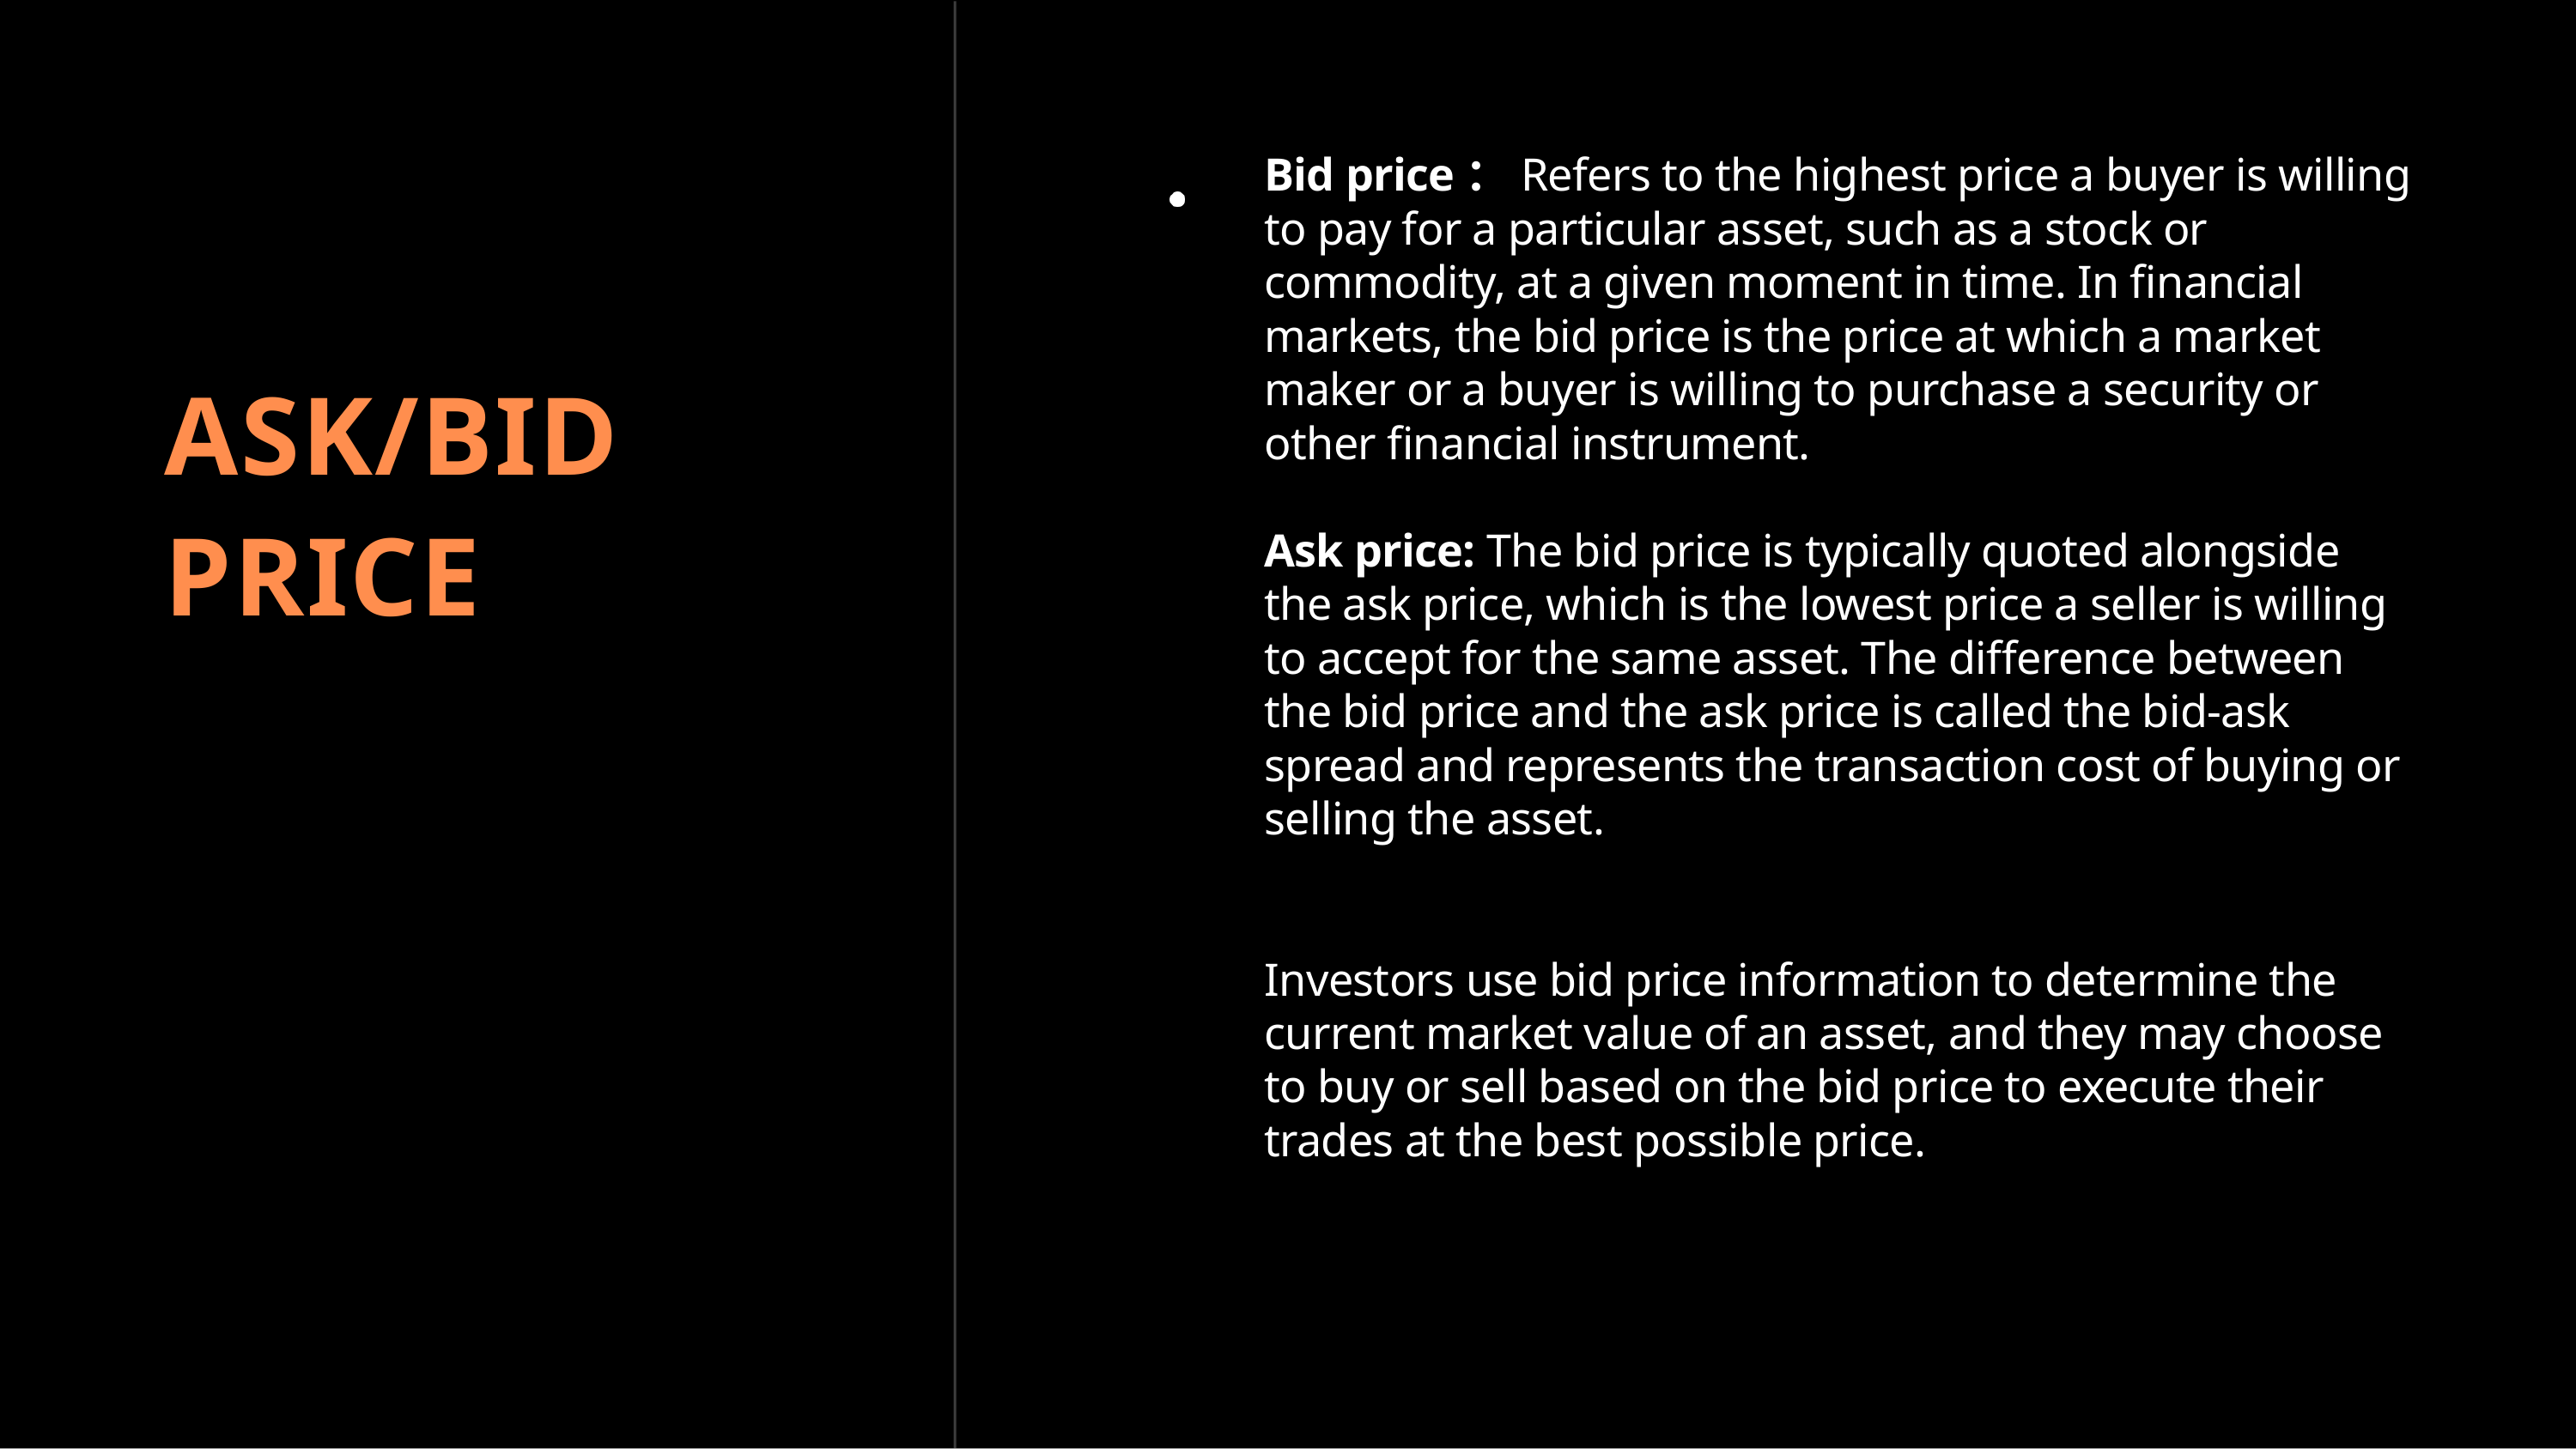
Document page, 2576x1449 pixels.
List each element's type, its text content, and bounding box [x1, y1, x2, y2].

text_box [953, 1, 957, 1449]
picture [1169, 191, 1185, 207]
title Bid price：Refers to the highest price a buyer is willing to pay for a particular asset, such as a stock or commodity, at a given moment in time. In financial markets, the bid price is the price at which a market maker or a buyer is willing to purchase a security or other financial instrument. Ask price: The bid price is typically quoted alongside the ask price, which is the lowest price a seller is willing to accept for the same asset. The difference between the bid price and the ask price is called the bid-ask spread and represents the transaction cost of buying or selling the asset. Investors use bid price information to determine the current market value of an asset, and they may choose to buy or sell based on the bid price to execute their trades at the best possible price. [1264, 144, 2414, 1220]
text_box ASK/BID PRICE [162, 355, 748, 777]
